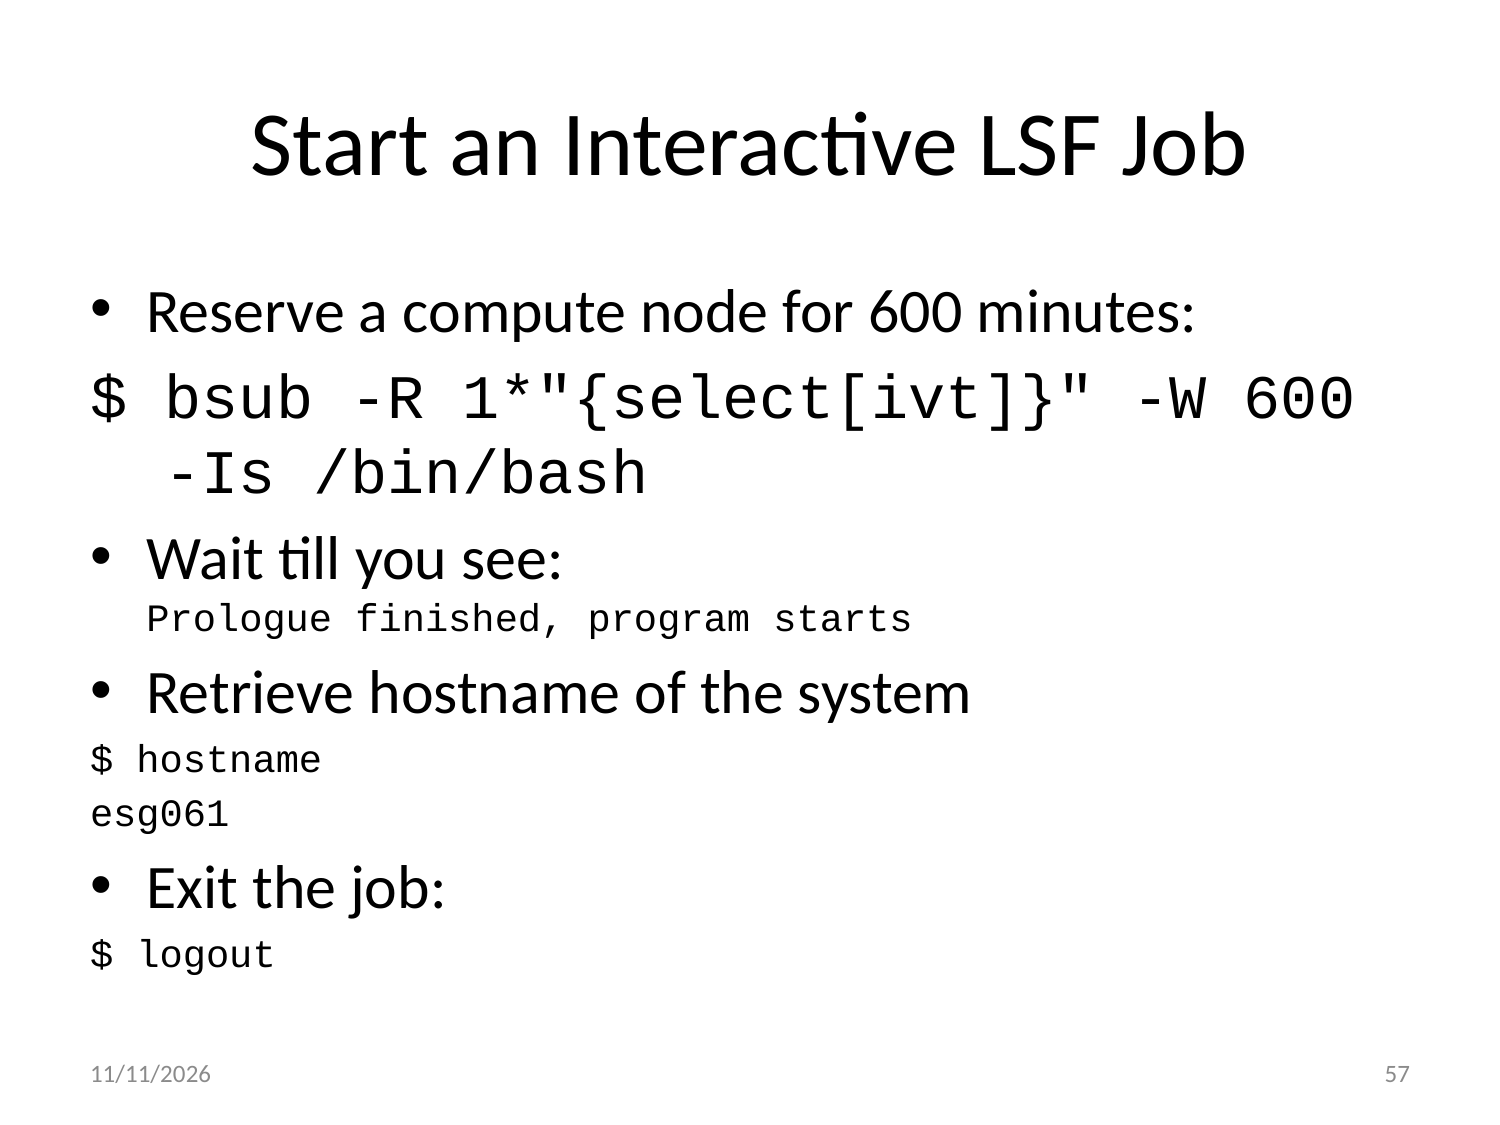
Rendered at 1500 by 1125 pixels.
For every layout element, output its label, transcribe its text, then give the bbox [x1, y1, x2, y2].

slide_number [75, 1042, 425, 1103]
title Start an Interactive LSF Job [75, 45, 1425, 233]
slide_number 57 [1074, 1042, 1425, 1103]
list Reserve a compute node for 600 minutes: $ bsub -R 1*"{select[ivt]}" -W 600 -Is /bin/bash Wait till you see: Prologue finished, program starts Retrieve hostname of the system $ hostname esg061 Exit the job: $ logout [75, 262, 1425, 1005]
